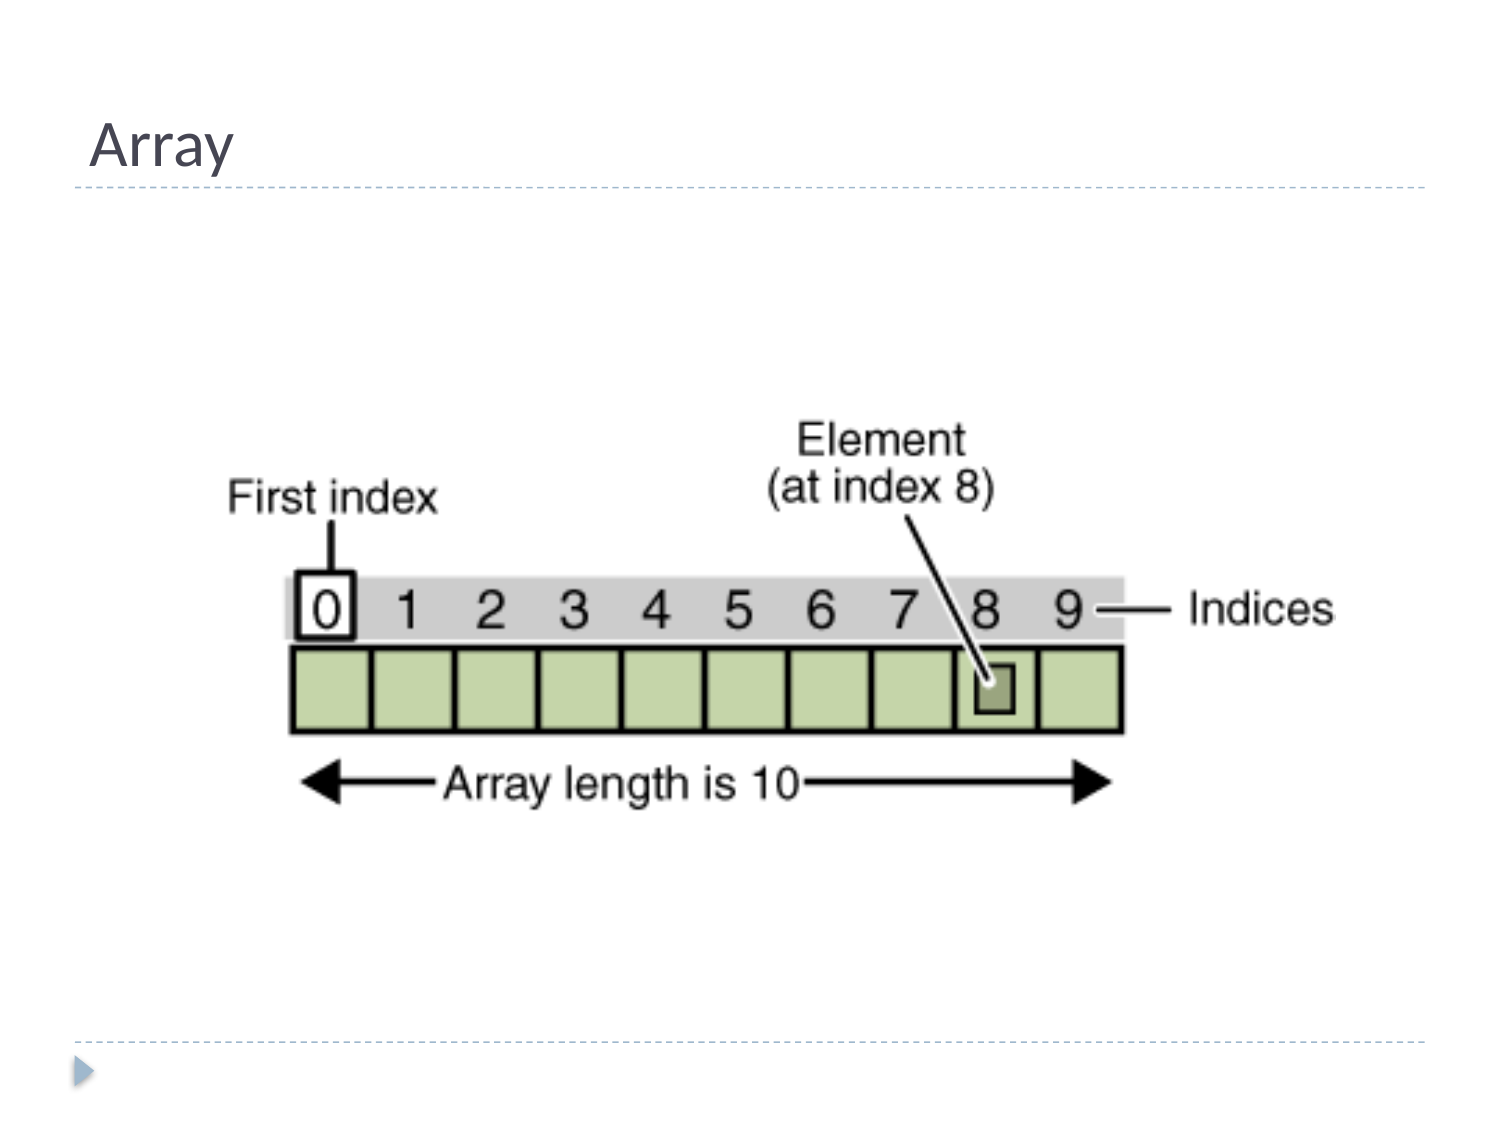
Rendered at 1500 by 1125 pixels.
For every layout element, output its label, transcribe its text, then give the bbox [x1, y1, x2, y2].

picture [224, 412, 1337, 816]
title Array [75, 24, 1425, 188]
